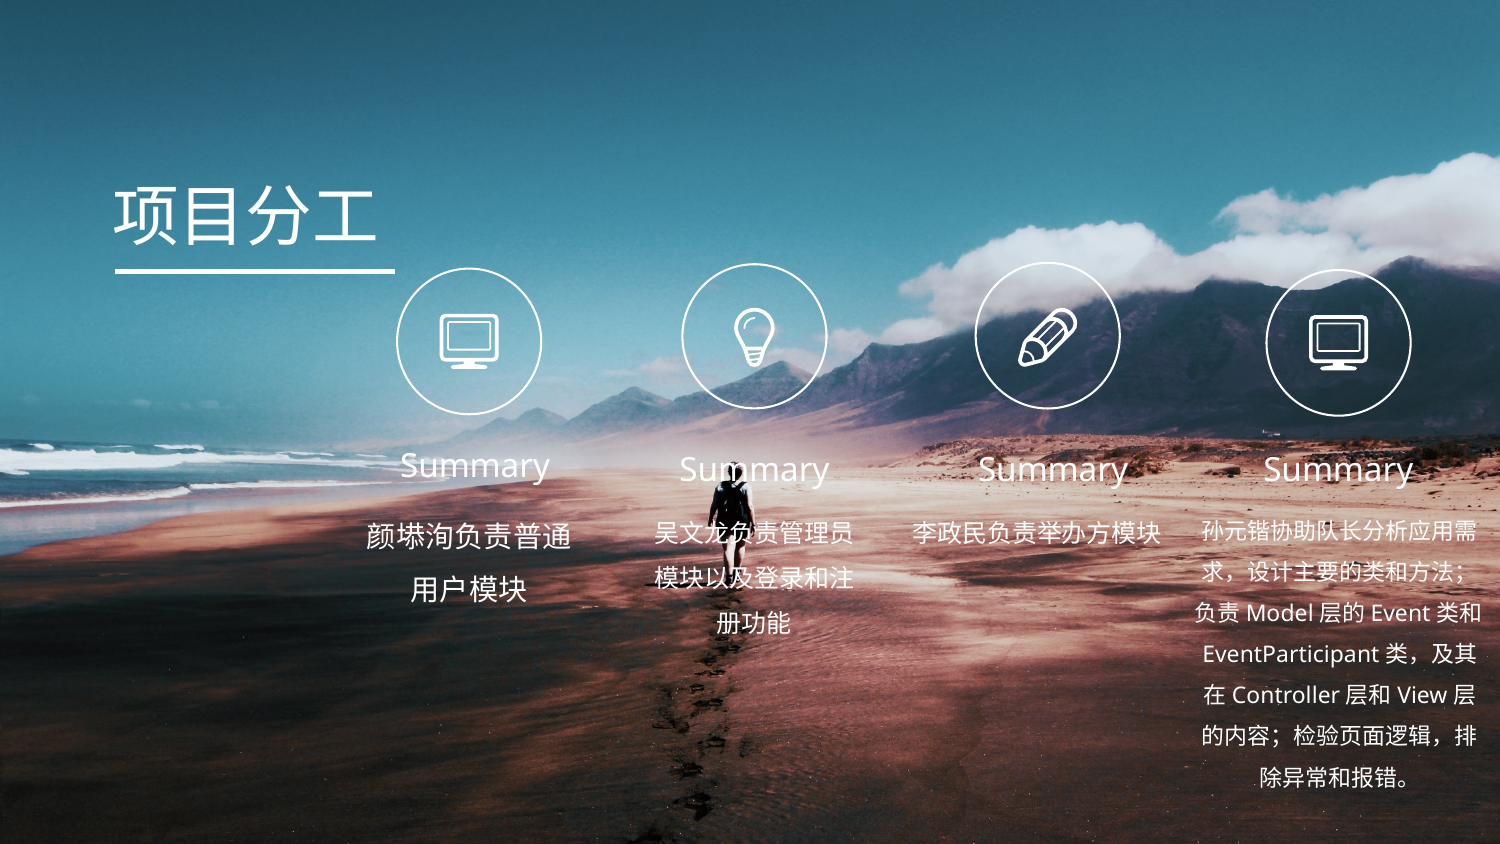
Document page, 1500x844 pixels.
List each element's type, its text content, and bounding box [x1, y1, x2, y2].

text_box 颜塨洵负责普通用户模块 [342, 493, 596, 614]
picture [0, 0, 1500, 844]
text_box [1309, 315, 1369, 371]
text_box 吴文龙负责管理员模块以及登录和注册功能 [628, 496, 881, 645]
text_box [681, 263, 828, 410]
text_box Summary [627, 441, 882, 496]
text_box Summary [1211, 441, 1466, 496]
text_box [974, 261, 1121, 410]
text_box 孙元锴协助队长分析应用需求，设计主要的类和方法；负责Model层的Event类和EventParticipant类，及其在Controller层和View层的内容；检验页面逻辑，排除异常和报错。 [1179, 495, 1500, 798]
text_box Summary [348, 437, 603, 492]
text_box [1018, 307, 1078, 367]
text_box 项目分工 [97, 166, 394, 261]
text_box [1265, 268, 1412, 417]
text_box Summary [926, 441, 1180, 496]
text_box 李政民负责举办方模块 [894, 495, 1179, 555]
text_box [439, 313, 499, 370]
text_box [734, 307, 775, 367]
text_box [396, 267, 543, 416]
